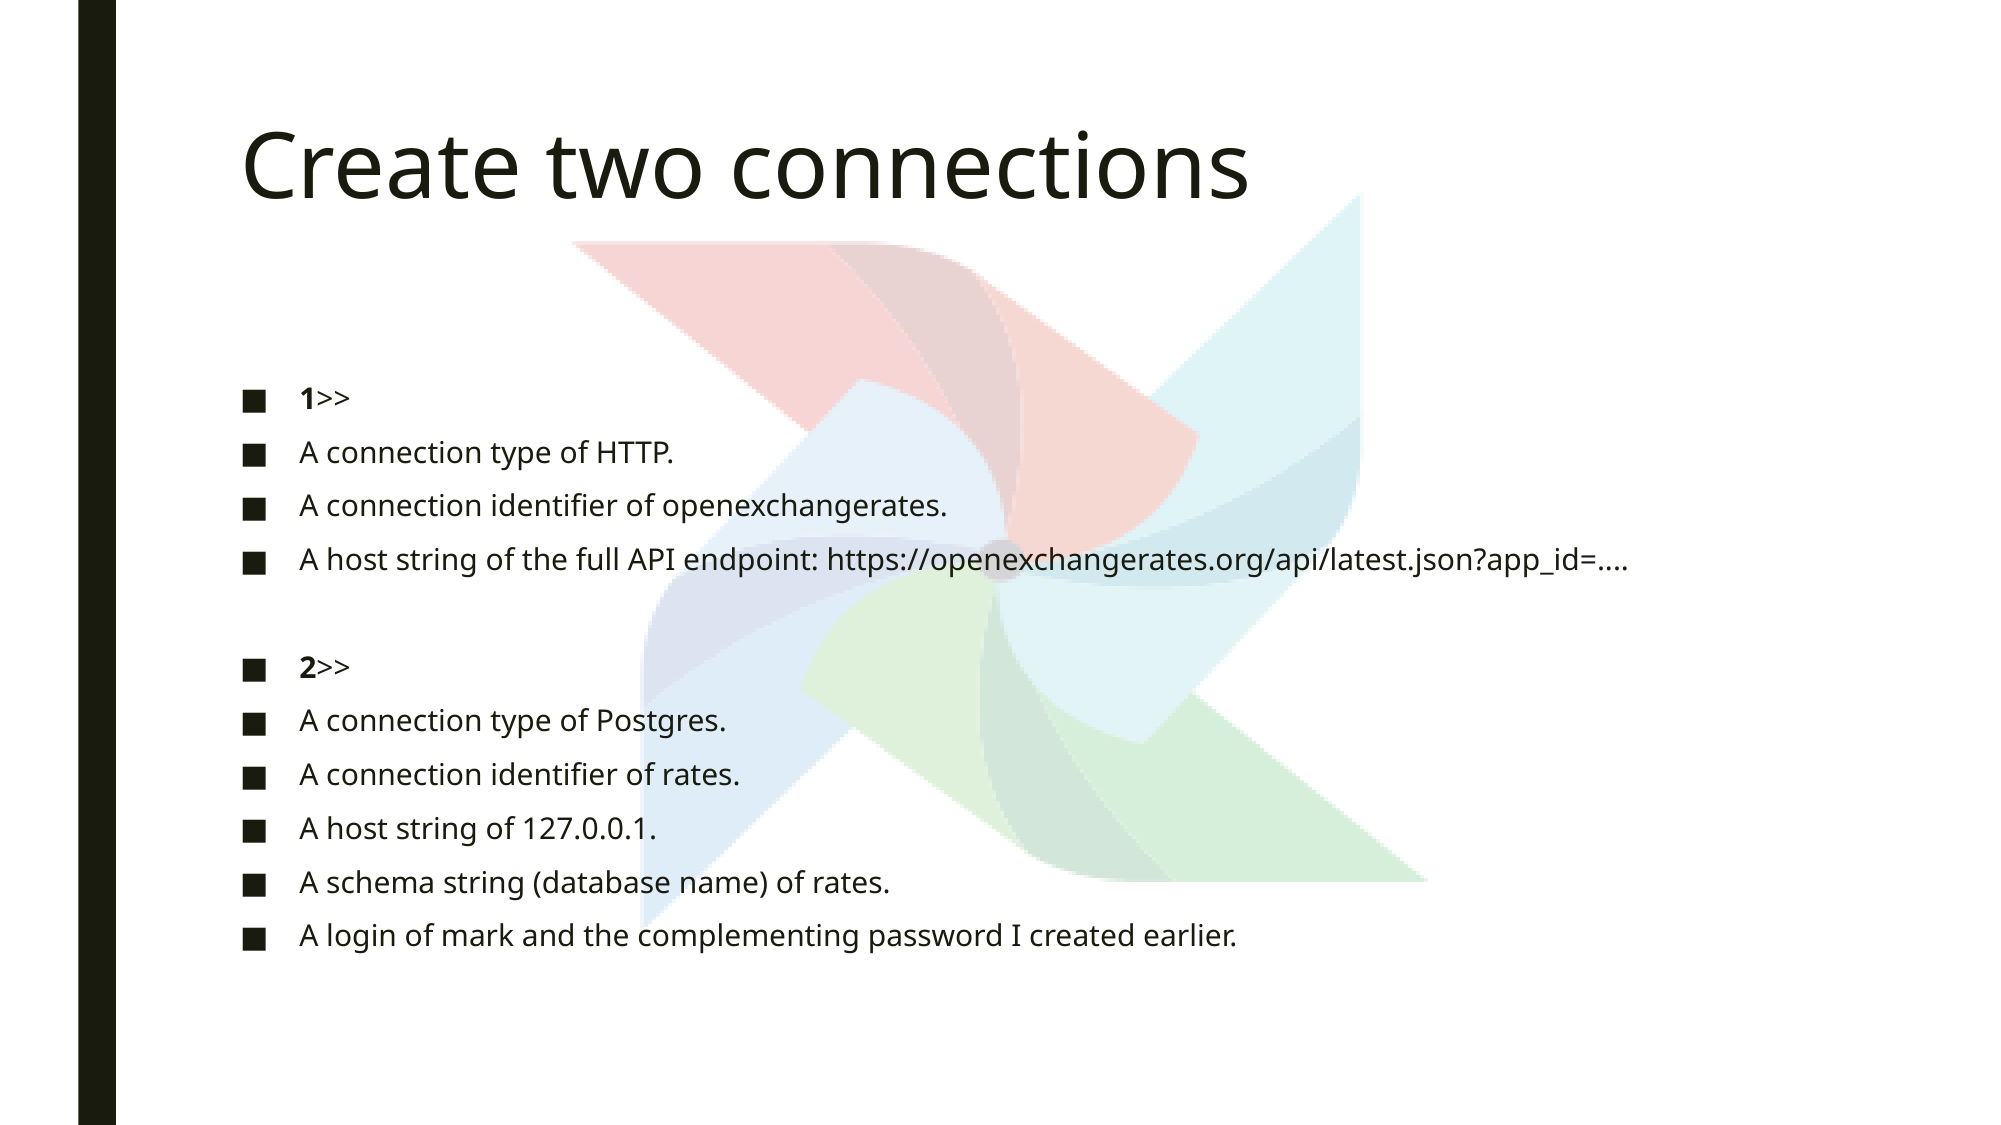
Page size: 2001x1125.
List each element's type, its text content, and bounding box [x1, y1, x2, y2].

title Create two connections [225, 112, 1800, 357]
list 1>> A connection type of HTTP. A connection identifier of openexchangerates. A host string of the full API endpoint: https://openexchangerates.org/api/latest.json?app_id=.... 2>> A connection type of Postgres. A connection identifier of rates. A host string of 127.0.0.1. A schema string (database name) of rates. A login of mark and the complementing password I created earlier. [225, 375, 1800, 963]
